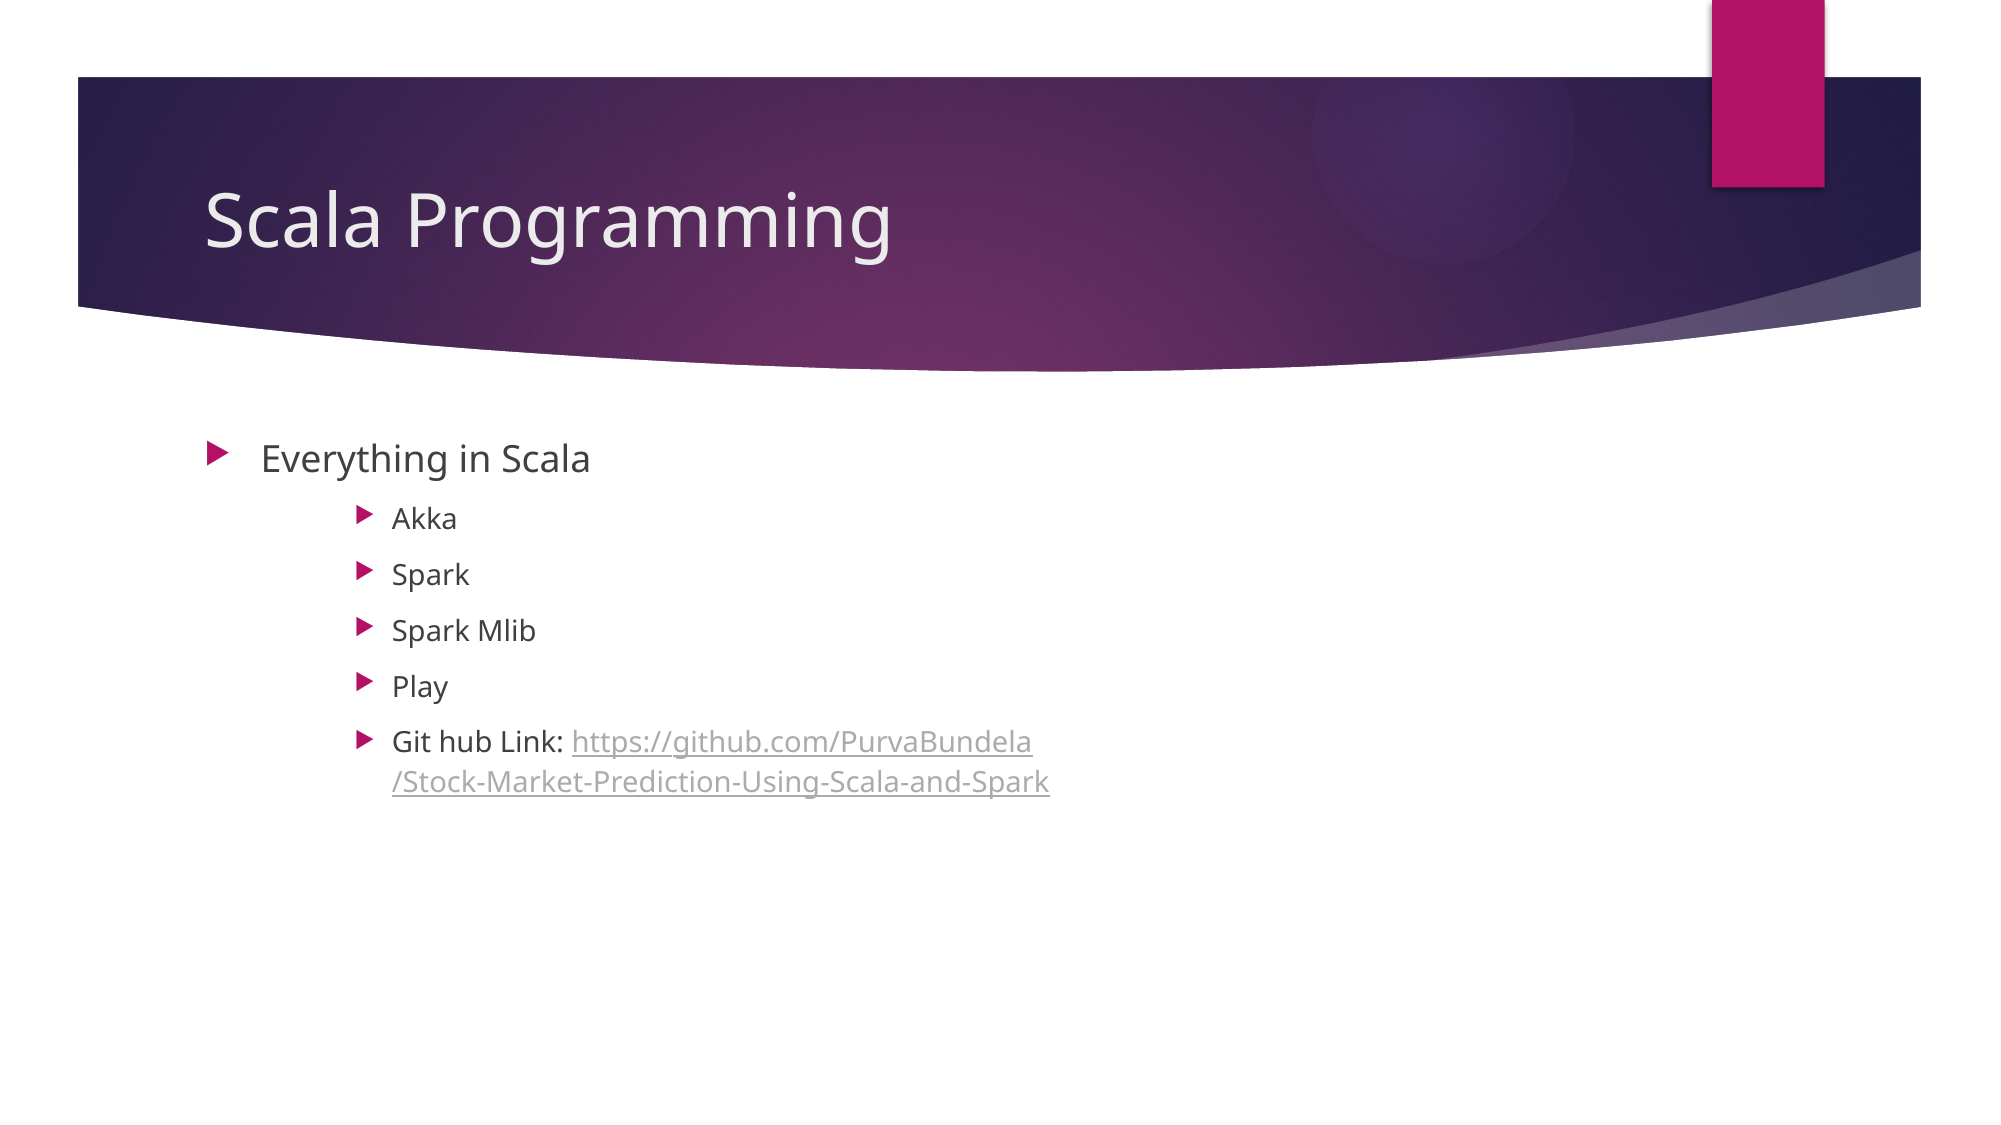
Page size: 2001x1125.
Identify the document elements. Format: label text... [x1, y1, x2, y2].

list Everything in Scala Akka Spark Spark Mlib Play Git hub Link: https://github.com/PurvaBundela/Stock-Market-Prediction-Using-Scala-and-Spark [189, 427, 1638, 988]
title Scala Programming [189, 159, 1627, 276]
